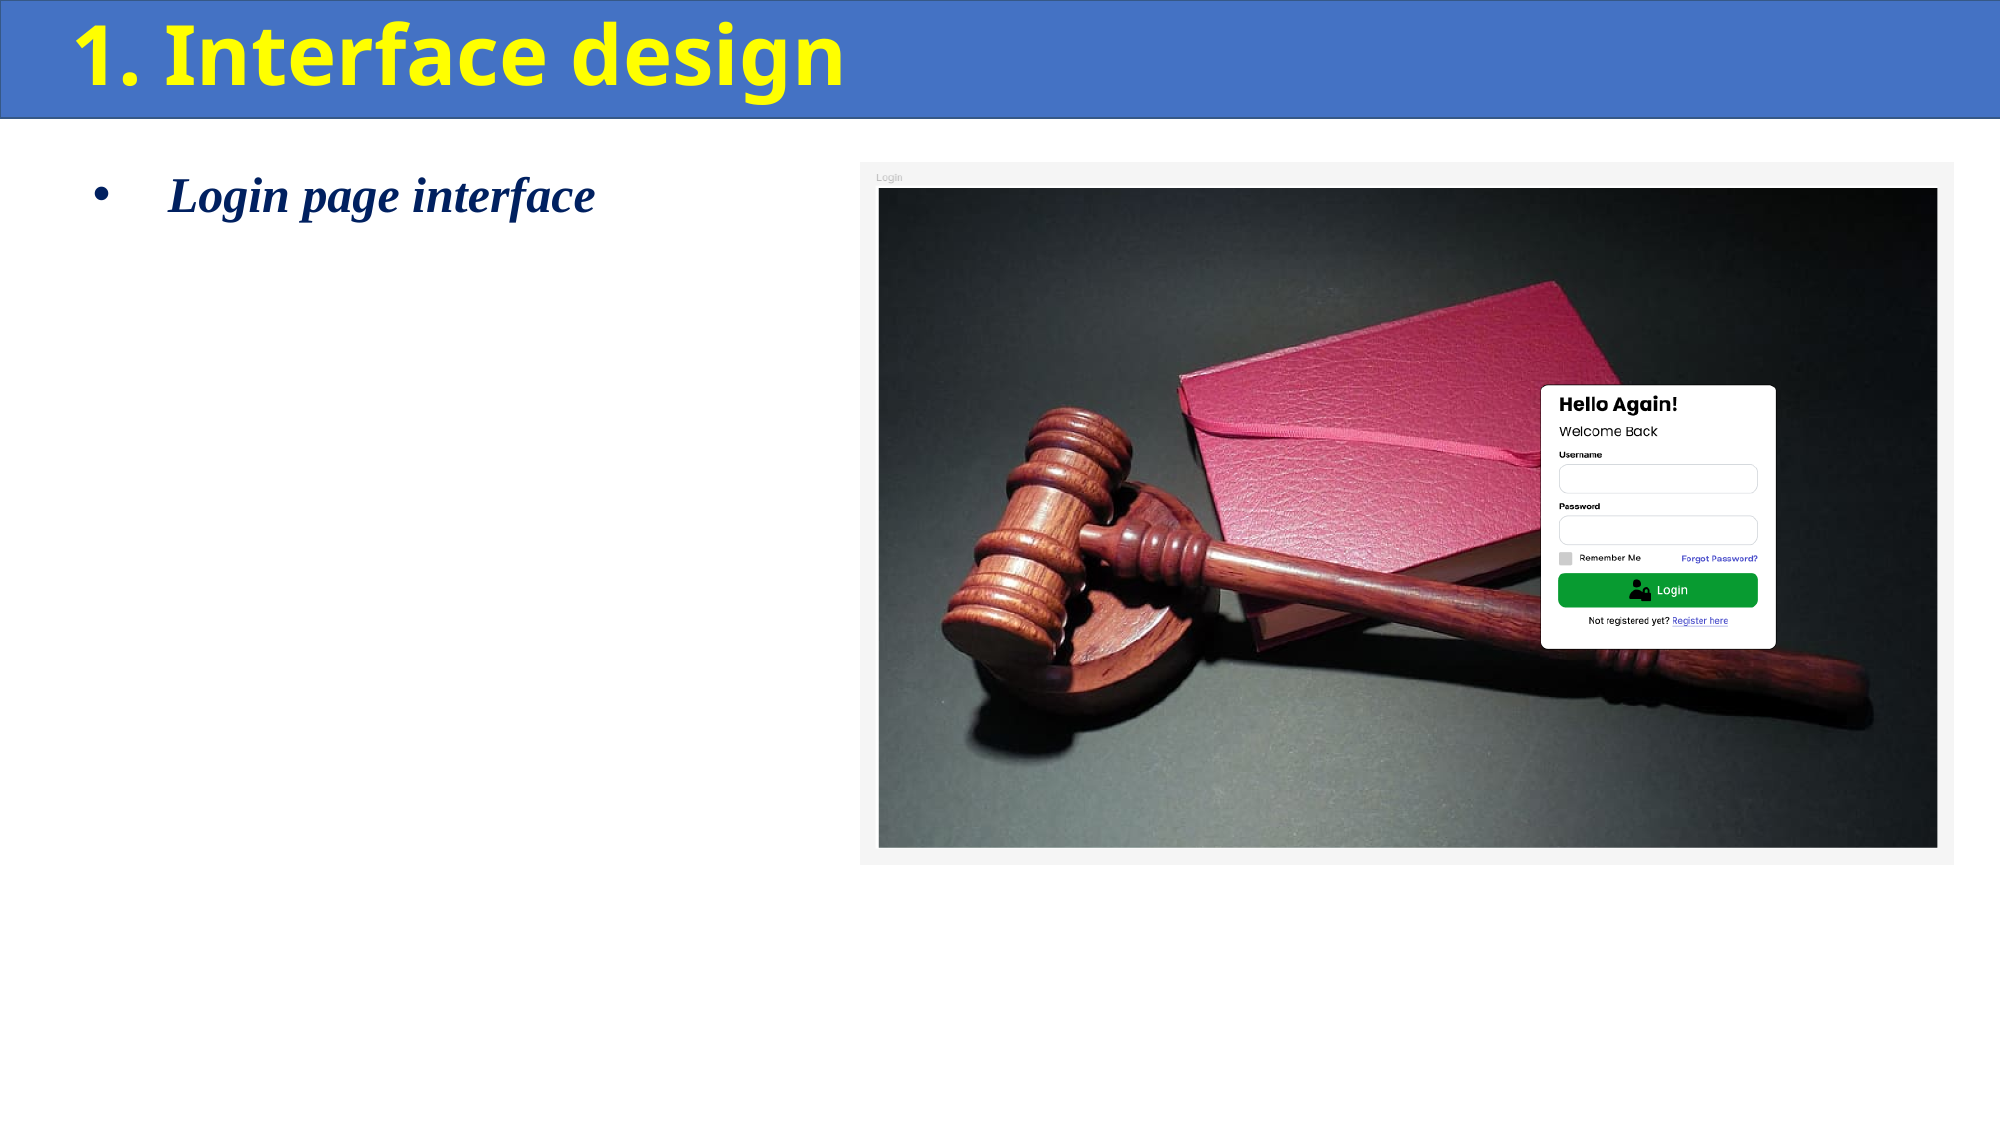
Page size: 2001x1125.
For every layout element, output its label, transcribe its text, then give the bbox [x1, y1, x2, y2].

text_box [0, 0, 2000, 119]
picture [860, 162, 1954, 865]
list Login page interface [78, 162, 861, 963]
text_box 1. Interface design [0, 0, 1000, 118]
